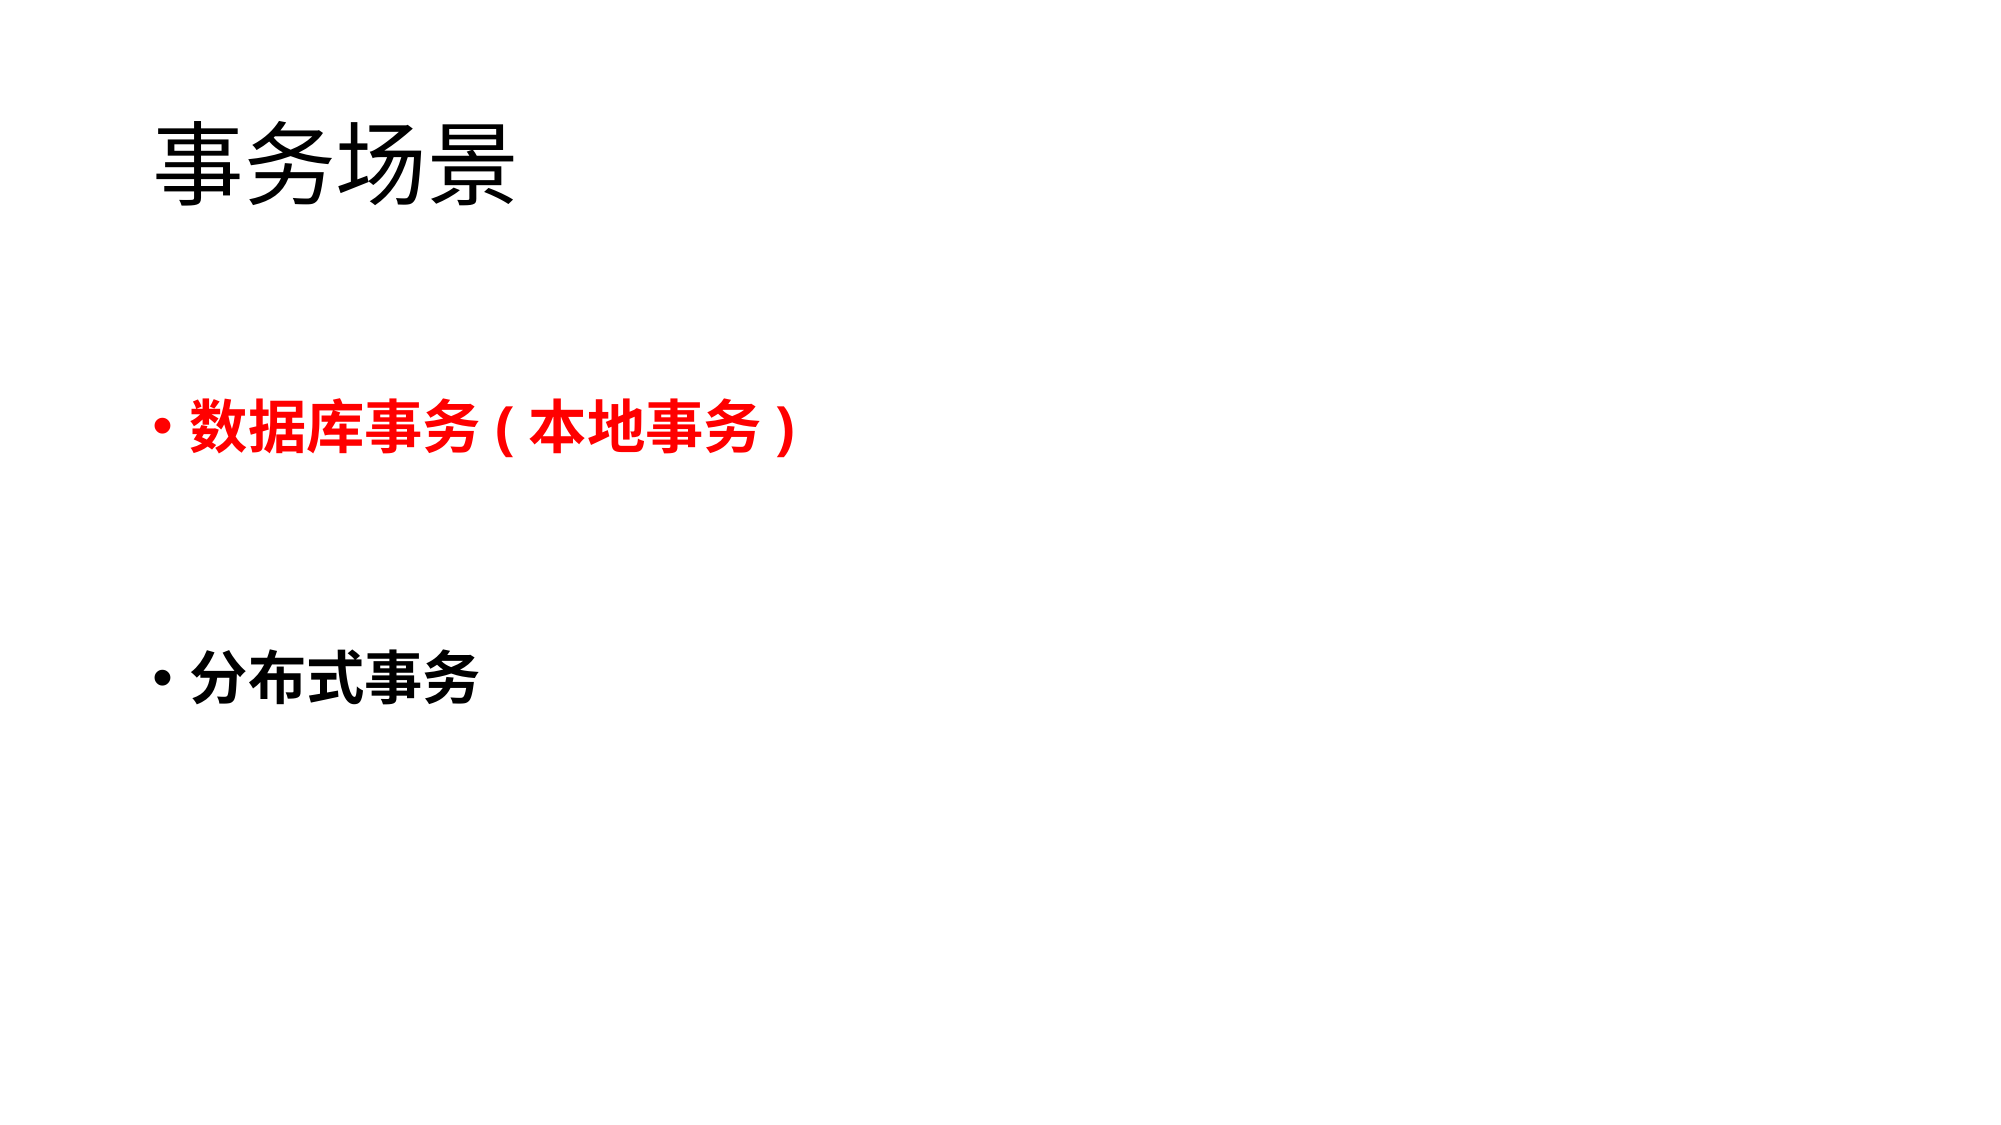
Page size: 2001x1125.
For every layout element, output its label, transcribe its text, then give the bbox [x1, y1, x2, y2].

title 事务场景 [137, 59, 1863, 278]
list 数据库事务(本地事务) 分布式事务 [137, 299, 1863, 1014]
